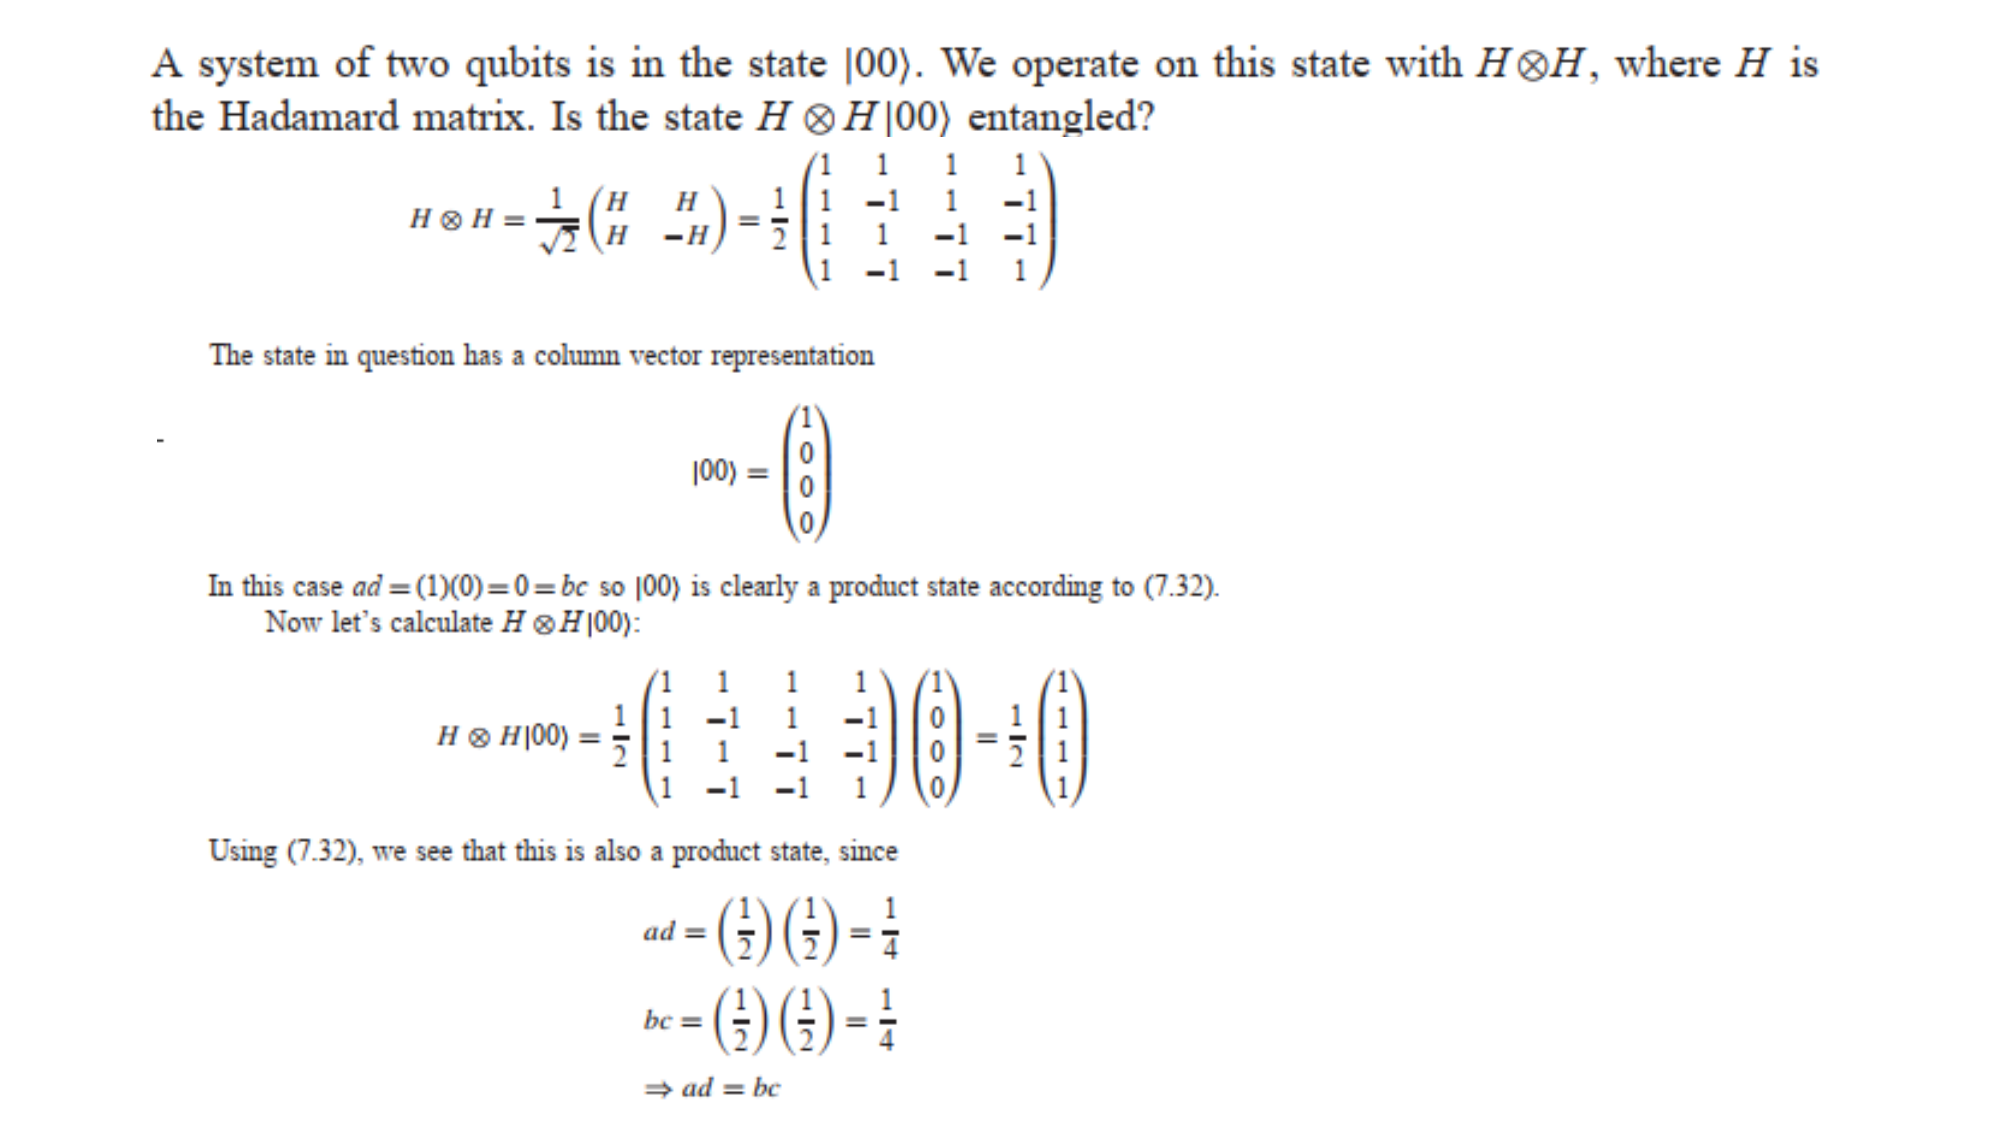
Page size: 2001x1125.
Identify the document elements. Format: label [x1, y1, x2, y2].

picture [113, 24, 1839, 1125]
